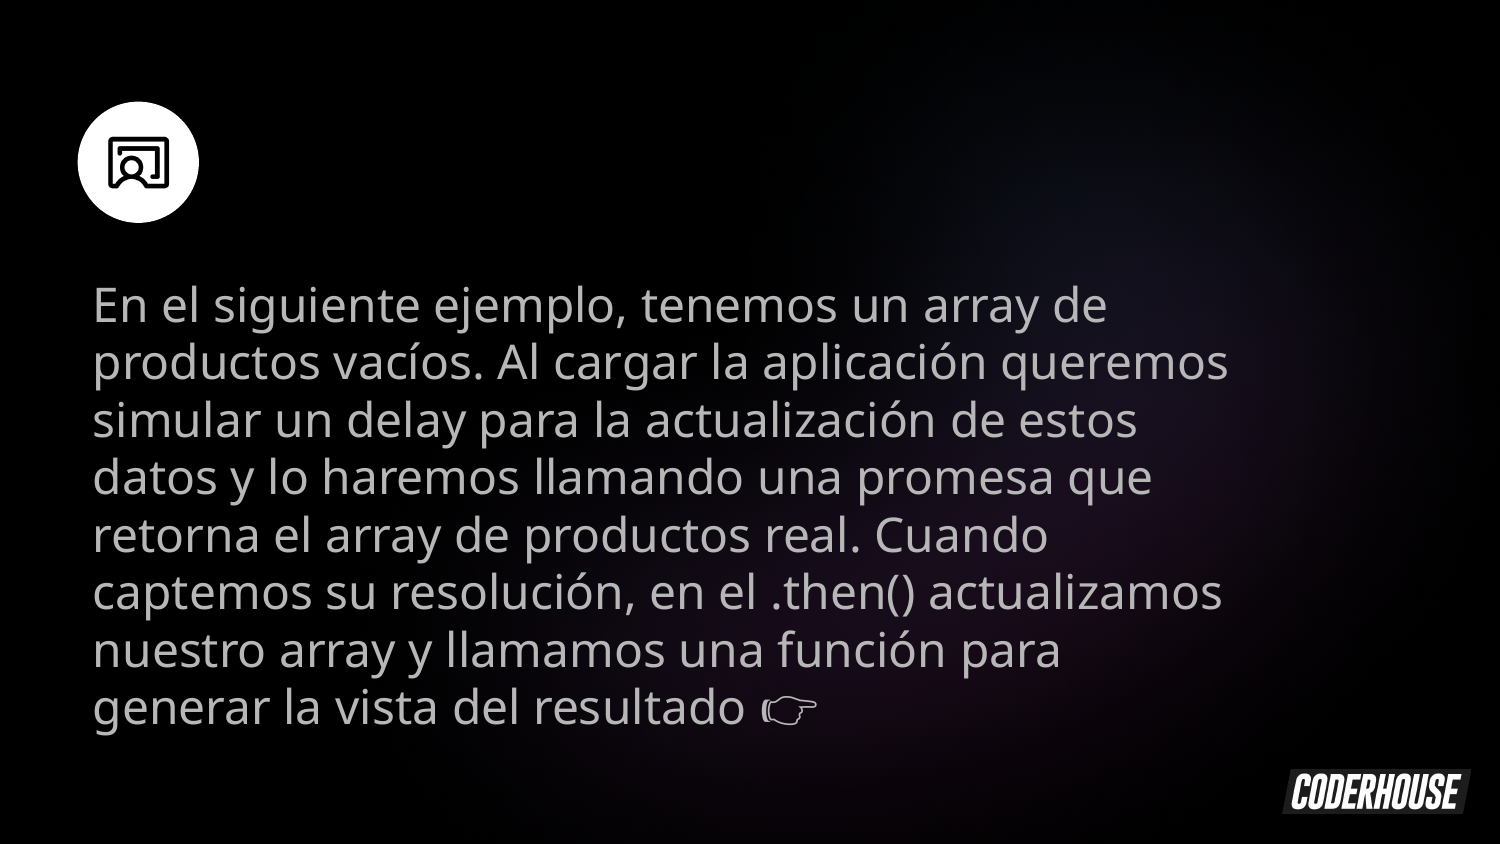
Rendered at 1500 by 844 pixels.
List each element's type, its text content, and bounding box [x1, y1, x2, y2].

text_box En el siguiente ejemplo, tenemos un array de productos vacíos. Al cargar la aplicación queremos simular un delay para la actualización de estos datos y lo haremos llamando una promesa que retorna el array de productos real. Cuando captemos su resolución, en el .then() actualizamos nuestro array y llamamos una función para generar la vista del resultado 👉 [77, 259, 1254, 812]
picture [0, 0, 1500, 844]
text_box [77, 101, 200, 224]
